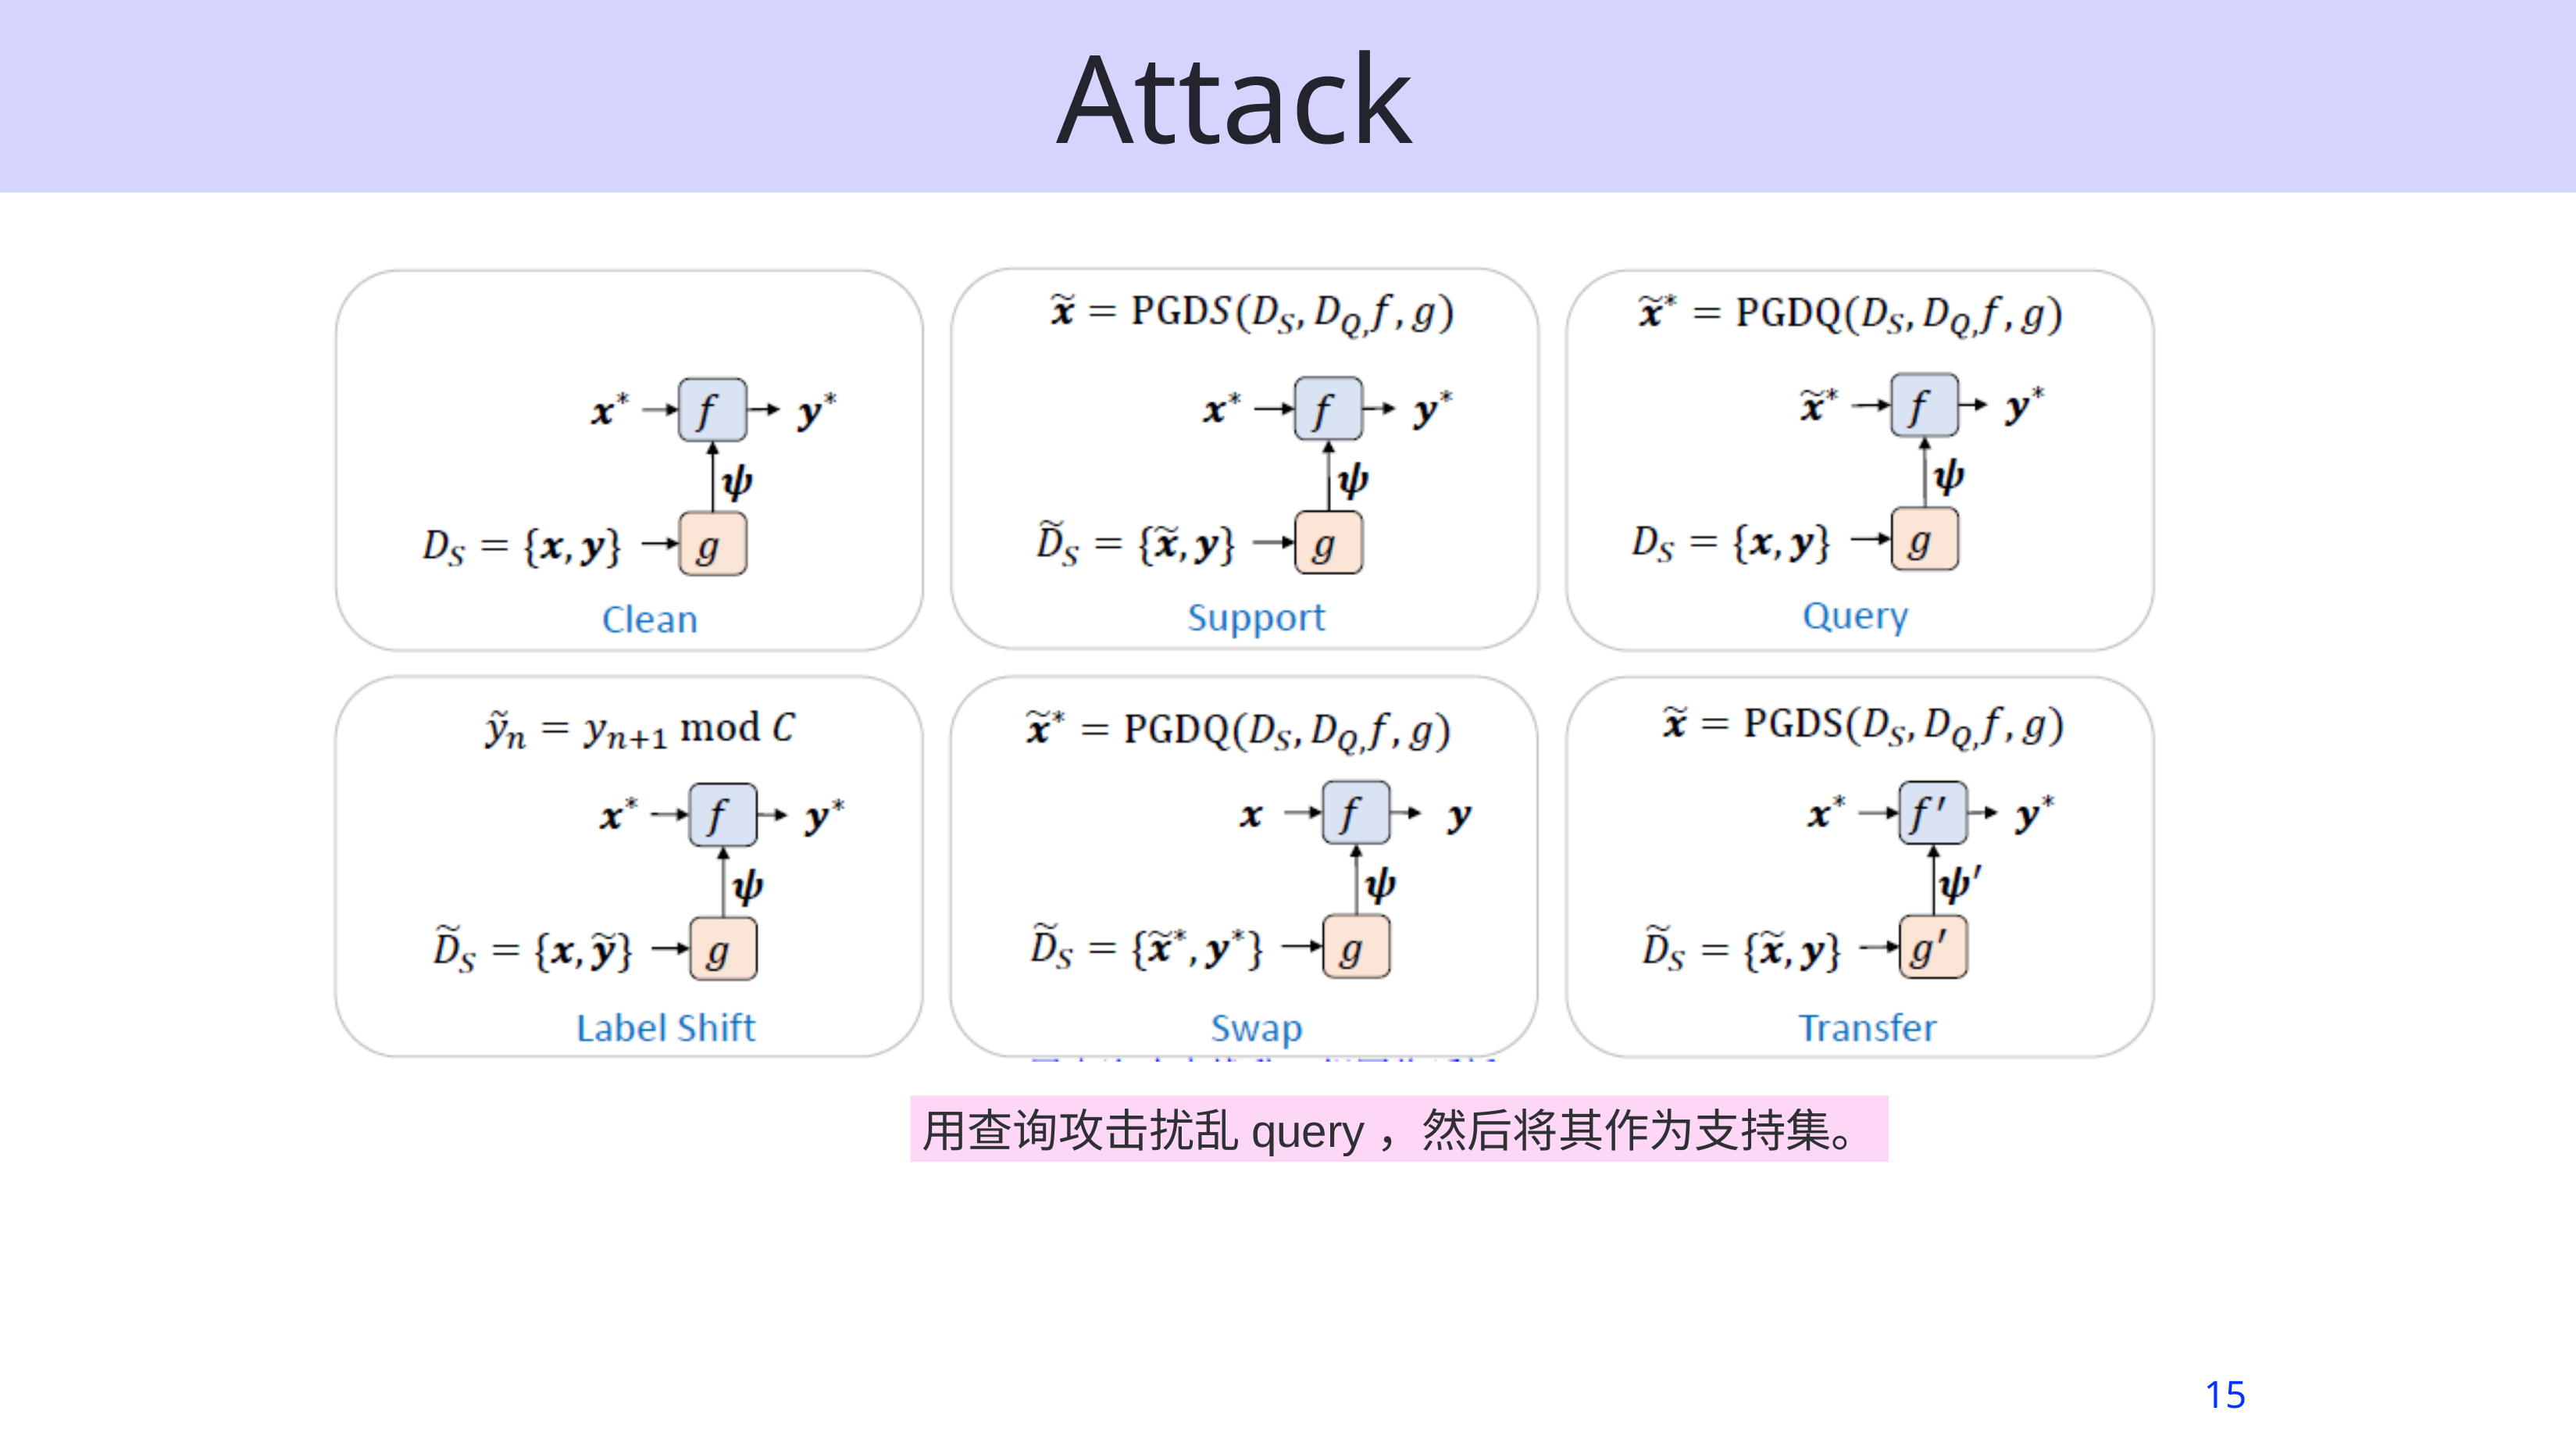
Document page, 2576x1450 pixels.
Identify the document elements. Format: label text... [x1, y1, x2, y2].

text_box 用查询攻击扰乱query，然后将其作为支持集。 [910, 1095, 1889, 1162]
text_box 15 [2199, 1377, 2275, 1422]
picture [282, 216, 2171, 1062]
text_box Attack [907, 21, 1596, 169]
